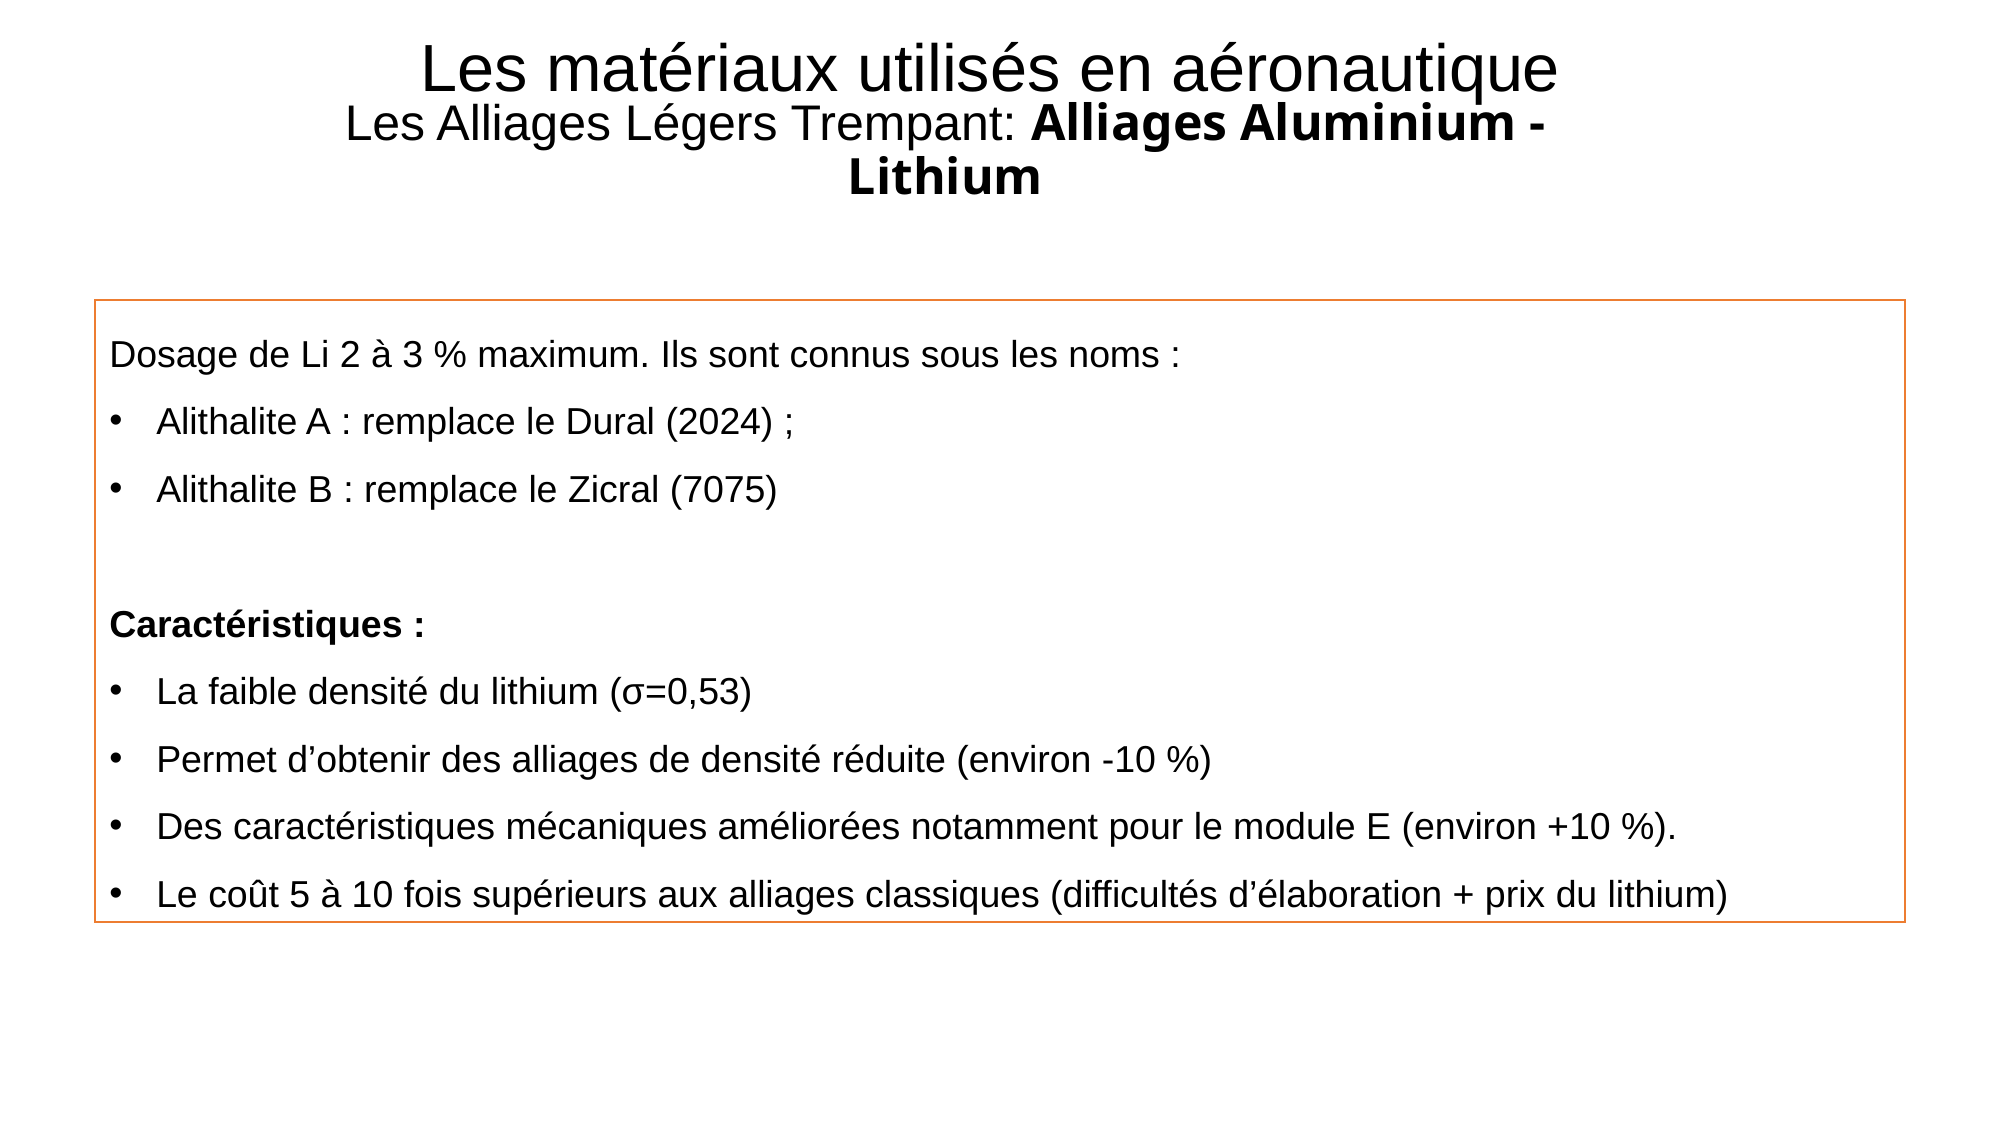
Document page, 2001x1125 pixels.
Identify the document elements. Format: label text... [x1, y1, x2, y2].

text_box Les Alliages Légers Trempant: Alliages Aluminium - Lithium [246, 118, 1645, 185]
text_box Dosage de Li 2 à 3 % maximum. Ils sont connus sous les noms : Alithalite A : remplace le Dural (2024) ; Alithalite B : remplace le Zicral (7075) Caractéristiques : La faible densité du lithium (σ=0,53) Permet d’obtenir des alliages de densité réduite (environ -10 %) Des caractéristiques mécaniques améliorées notamment pour le module E (environ +10 %). Le coût 5 à 10 fois supérieurs aux alliages classiques (difficultés d’élaboration + prix du lithium) [94, 299, 1906, 923]
text_box Les matériaux utilisés en aéronautique [137, 23, 1863, 117]
